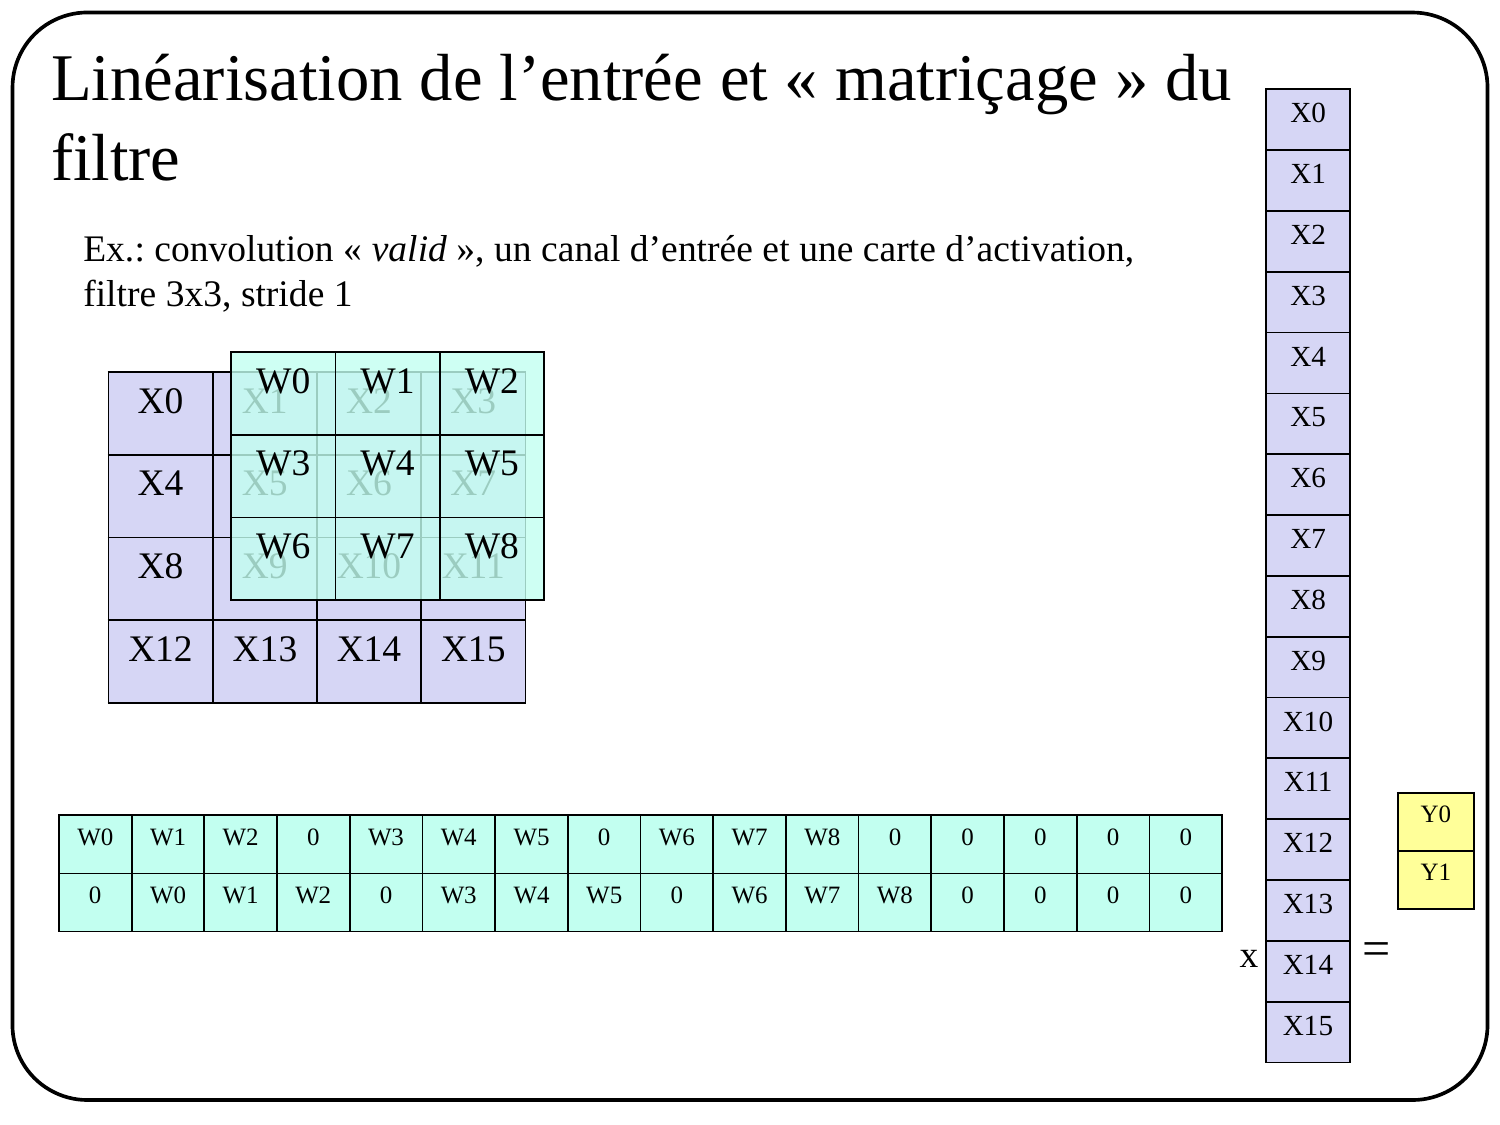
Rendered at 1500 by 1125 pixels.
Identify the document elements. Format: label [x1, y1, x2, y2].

table_header [641, 816, 712, 873]
table_cell [569, 874, 640, 931]
text_box [1224, 922, 1274, 982]
table_cell [336, 436, 439, 517]
table_cell [714, 874, 785, 931]
table_cell [351, 874, 422, 931]
table_cell [278, 874, 349, 931]
table_header [109, 373, 212, 454]
table_cell [1267, 881, 1349, 940]
table_cell [1267, 151, 1349, 210]
text_box [68, 216, 1225, 322]
table_header [496, 816, 567, 873]
table_header [336, 353, 439, 434]
table_cell [318, 601, 420, 619]
table_header [932, 816, 1003, 873]
table_cell [109, 538, 212, 619]
table_cell [1267, 516, 1349, 575]
table_cell [60, 874, 131, 931]
table_cell [1078, 874, 1149, 931]
table_header [714, 816, 785, 873]
table_header [351, 816, 422, 873]
table_cell [423, 874, 494, 931]
table_cell [422, 601, 525, 619]
table_cell [1267, 820, 1349, 879]
table_header [1150, 816, 1221, 873]
table_header [787, 816, 858, 873]
table_cell [441, 436, 543, 517]
table_cell [133, 874, 203, 931]
table_cell [422, 621, 525, 702]
text_box [1347, 907, 1406, 983]
table_cell [214, 621, 316, 702]
table_cell [1267, 1003, 1349, 1062]
table_header [569, 816, 640, 873]
table_cell [1267, 638, 1349, 697]
table_header [205, 816, 276, 873]
table_header [1005, 816, 1076, 873]
table_header [859, 816, 930, 873]
table_header [232, 353, 335, 434]
table_cell [1267, 212, 1349, 271]
table_cell [205, 874, 276, 931]
table_cell [1267, 698, 1349, 757]
table_cell [214, 538, 316, 619]
table_header [423, 816, 494, 873]
table_header [133, 816, 203, 873]
table_cell [1267, 394, 1349, 453]
table_cell [1267, 759, 1349, 818]
table_cell [1399, 852, 1473, 908]
table_cell [1267, 333, 1349, 393]
table_header [441, 353, 543, 434]
table_cell [1267, 273, 1349, 332]
table_cell [1267, 577, 1349, 636]
table_cell [318, 621, 420, 702]
table_header [1399, 794, 1473, 850]
table_cell [932, 874, 1003, 931]
table_cell [859, 874, 930, 931]
table_cell [1150, 874, 1221, 931]
title [35, 59, 1255, 248]
table_header [60, 816, 131, 873]
table_cell [109, 456, 212, 537]
table_cell [441, 518, 543, 599]
table_cell [109, 621, 212, 702]
table_cell [787, 874, 858, 931]
table_cell [232, 436, 335, 517]
table_header [278, 816, 349, 873]
table_header [1267, 90, 1349, 149]
table_cell [641, 874, 712, 931]
table_cell [1267, 942, 1349, 1001]
table_cell [232, 518, 335, 599]
table_cell [336, 518, 439, 599]
table_cell [496, 874, 567, 931]
table_cell [1005, 874, 1076, 931]
table_cell [214, 456, 230, 537]
table_header [214, 373, 230, 454]
table_cell [1267, 455, 1349, 514]
table_header [1078, 816, 1149, 873]
